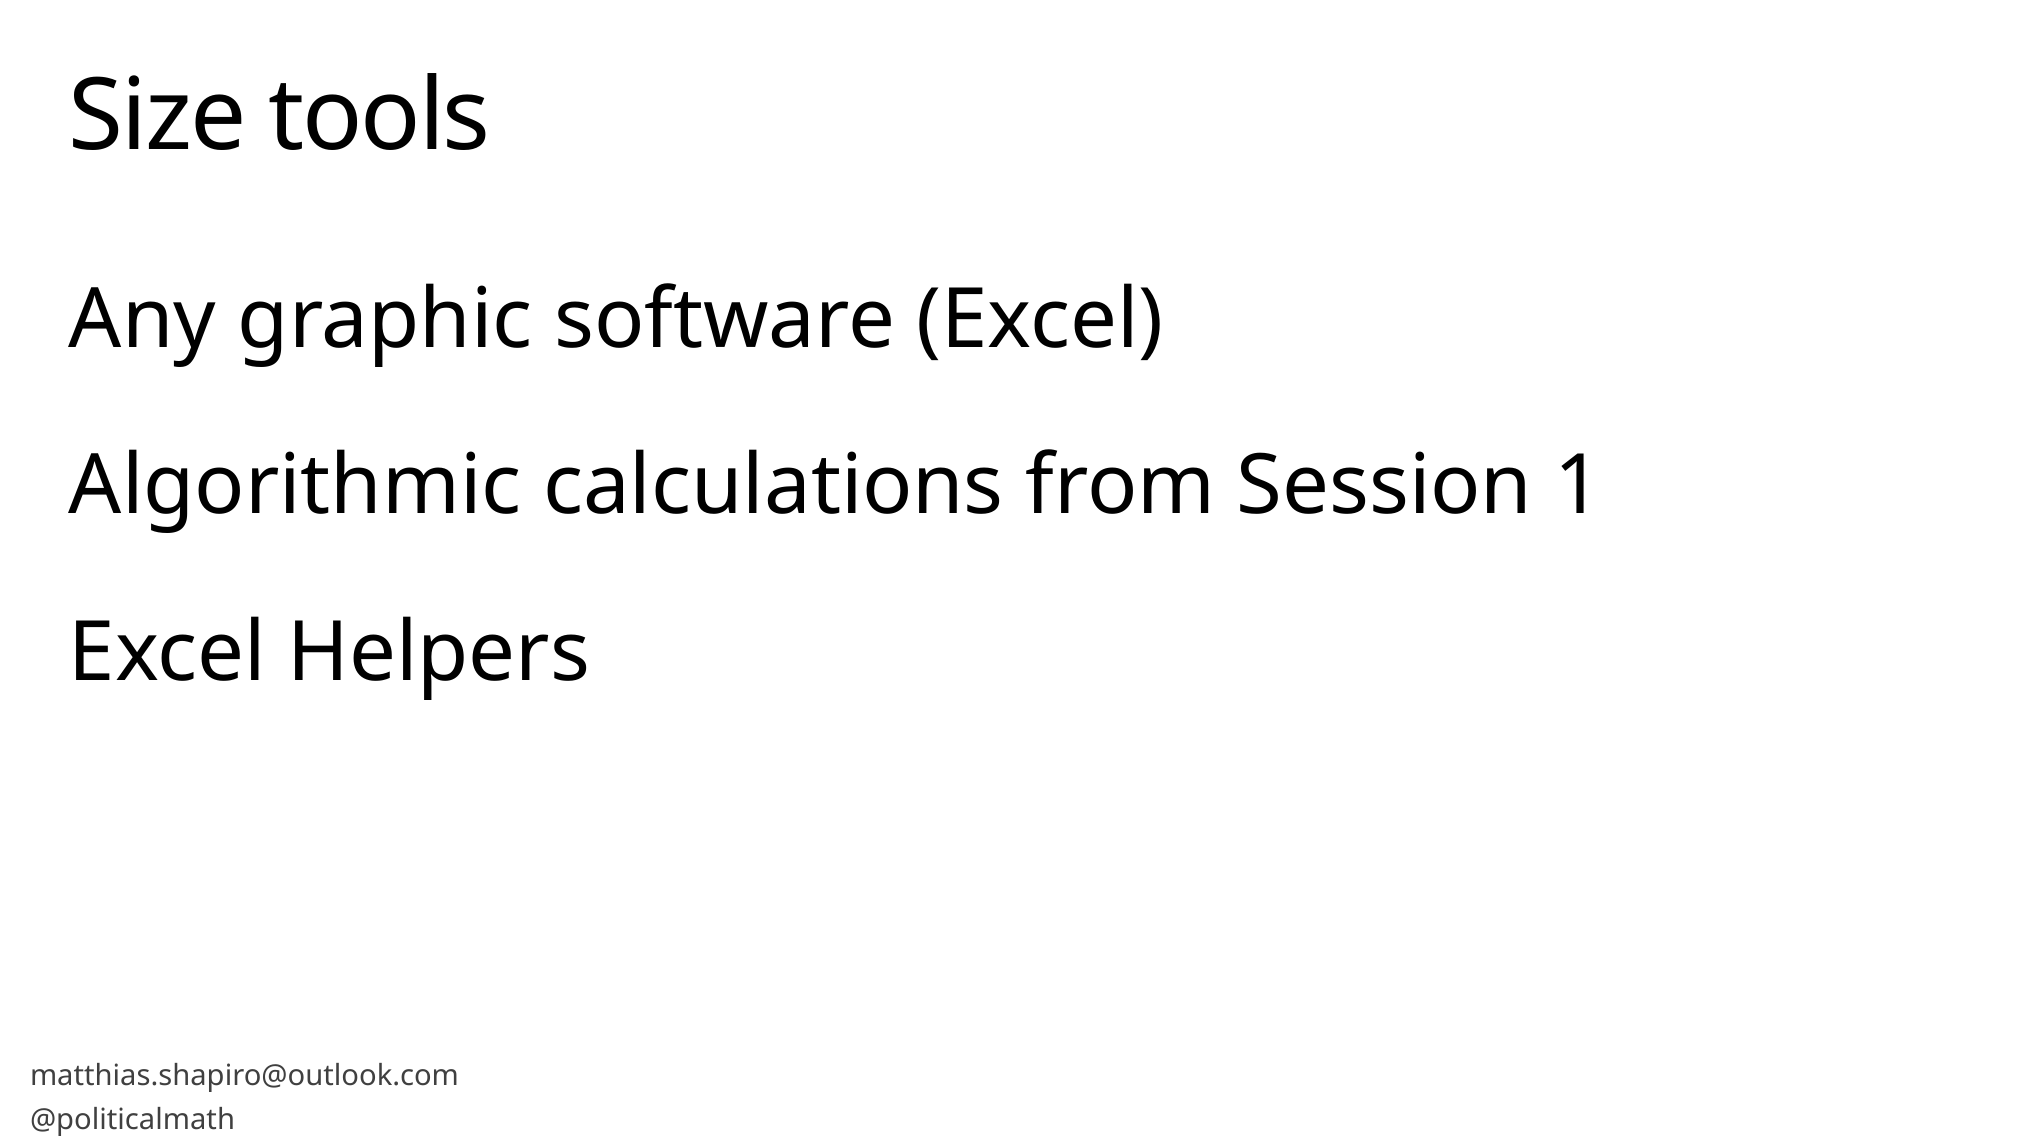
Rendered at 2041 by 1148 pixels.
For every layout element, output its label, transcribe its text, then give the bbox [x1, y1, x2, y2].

list Any graphic software (Excel) Algorithmic calculations from Session 1 Excel Helpers [45, 199, 1996, 724]
title Size tools [45, 48, 1996, 199]
